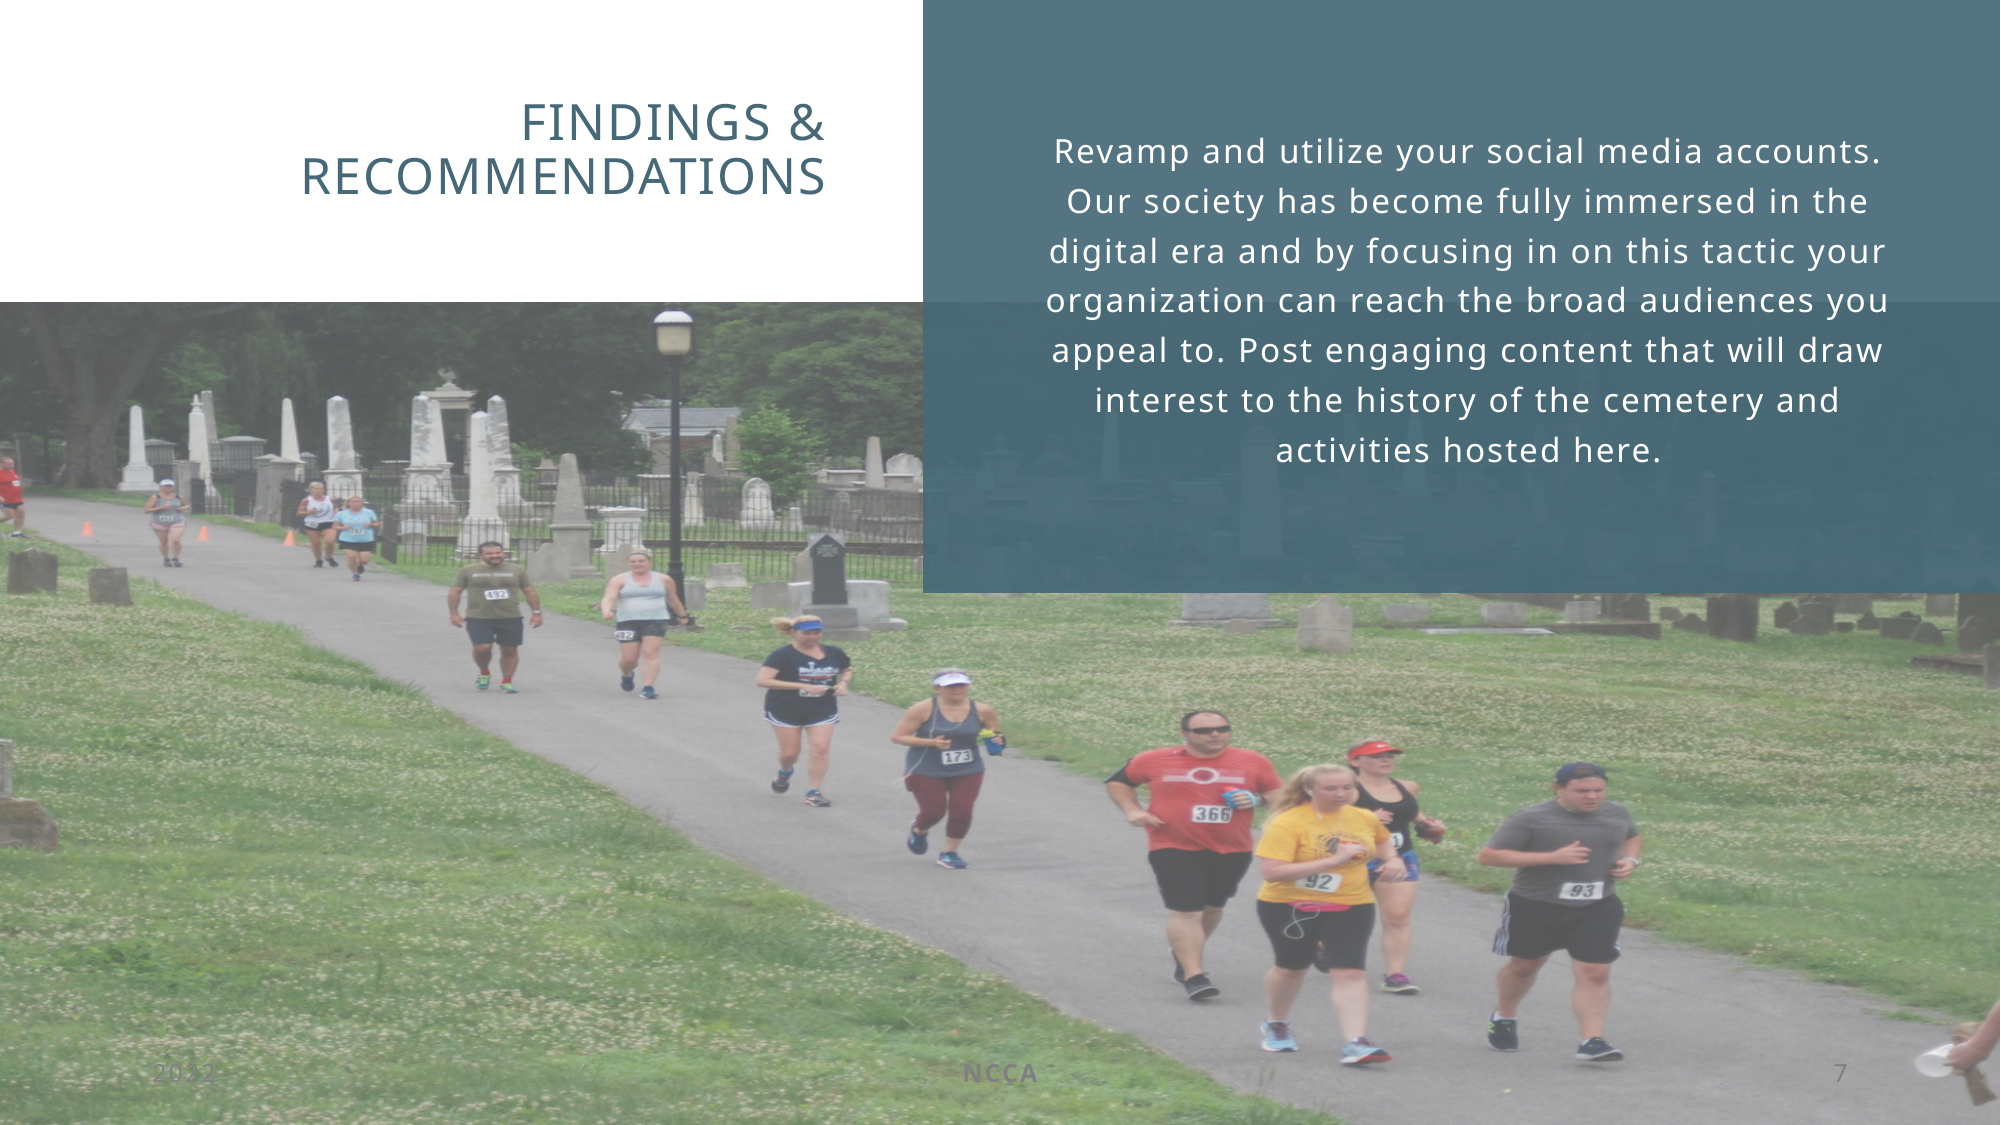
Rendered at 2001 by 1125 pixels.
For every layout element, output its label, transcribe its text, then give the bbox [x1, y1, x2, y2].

title Findings & Recommendations [194, 0, 842, 302]
list Revamp and utilize your social media accounts. Our society has become fully immersed in the digital era and by focusing in on this tactic your organization can reach the broad audiences you appeal to. Post engaging content that will draw interest to the history of the cemetery and activities hosted here. [923, 0, 2000, 302]
picture [0, 302, 2000, 1125]
